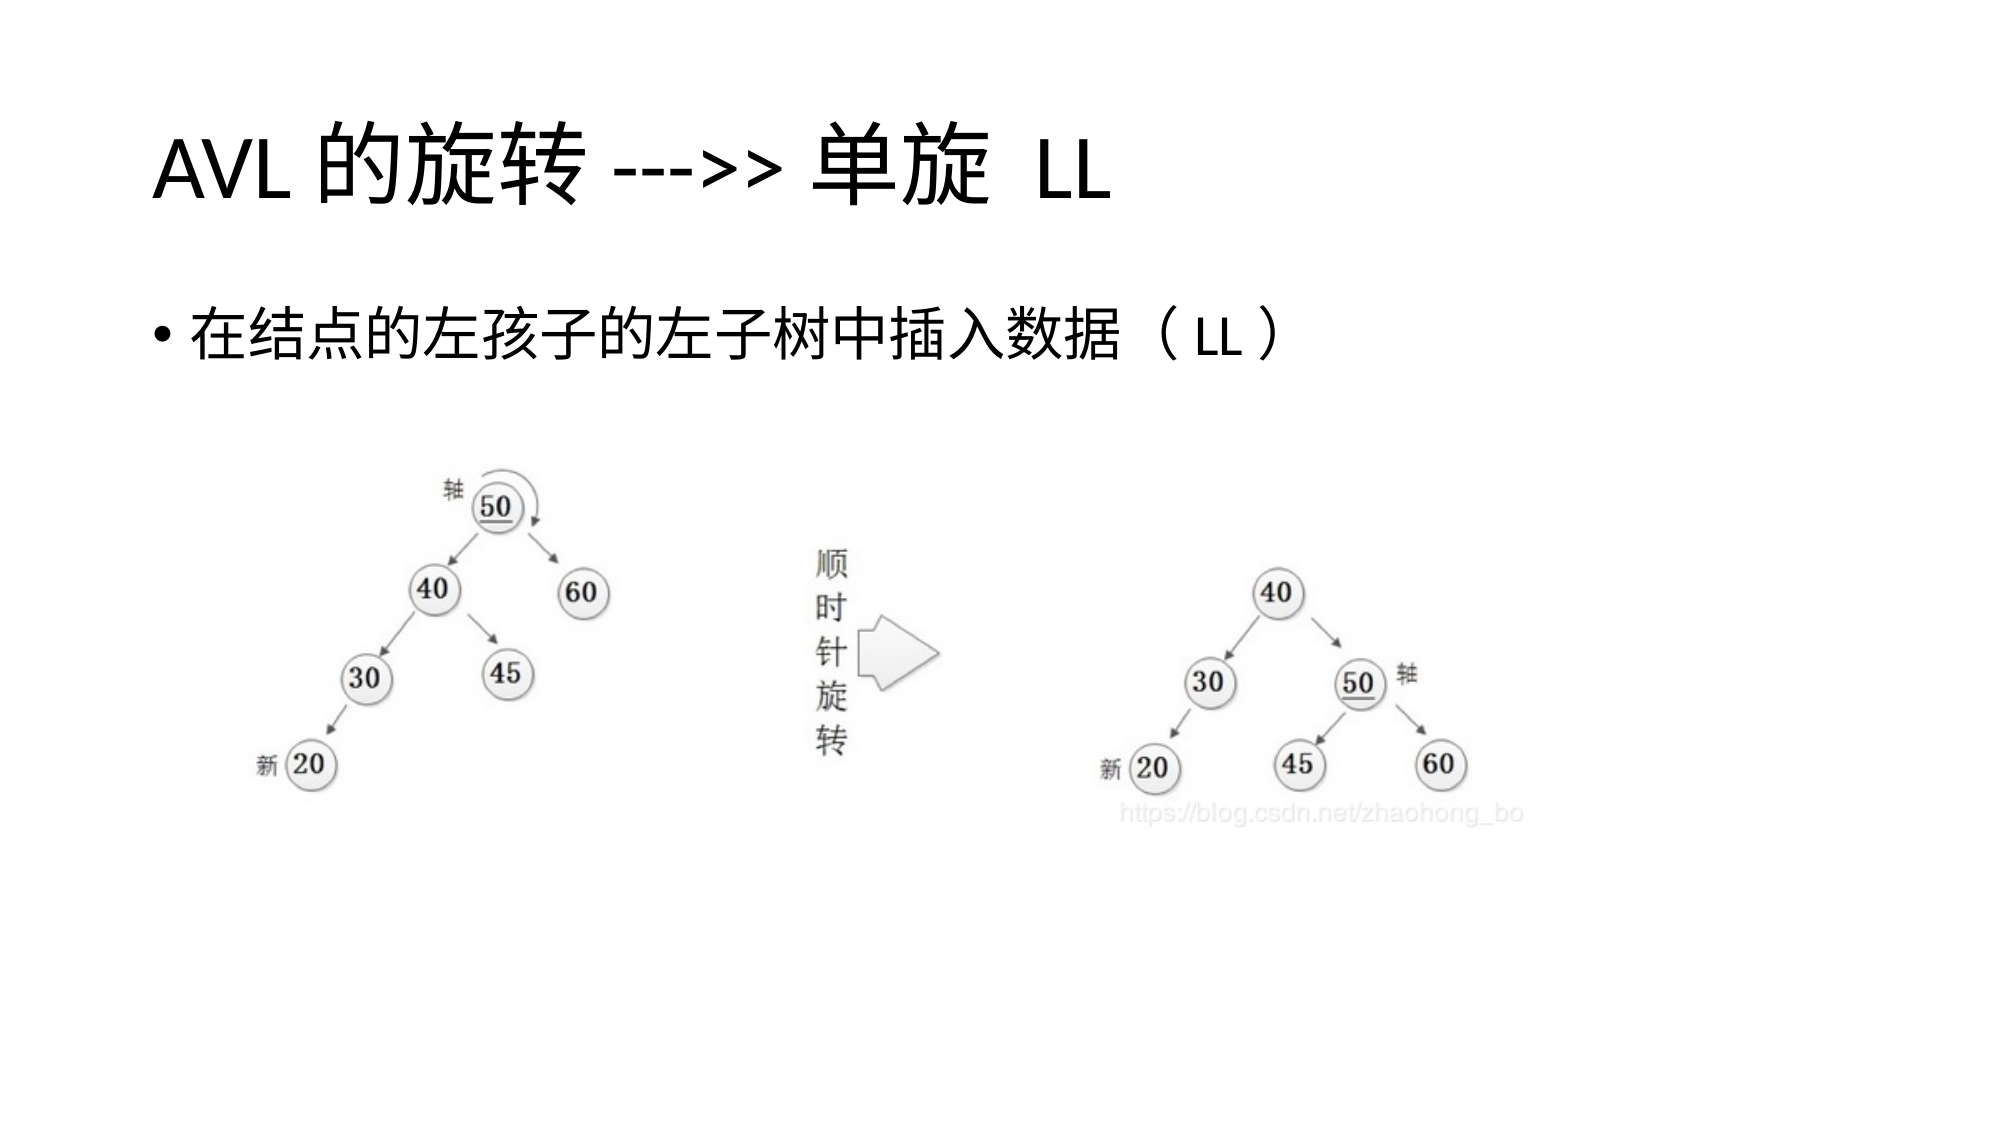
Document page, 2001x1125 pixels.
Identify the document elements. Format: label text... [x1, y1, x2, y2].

picture [190, 427, 1703, 852]
title AVL的旋转--->>单旋 LL [137, 59, 1863, 278]
list 在结点的左孩子的左子树中插入数据（LL） [137, 297, 1863, 1012]
